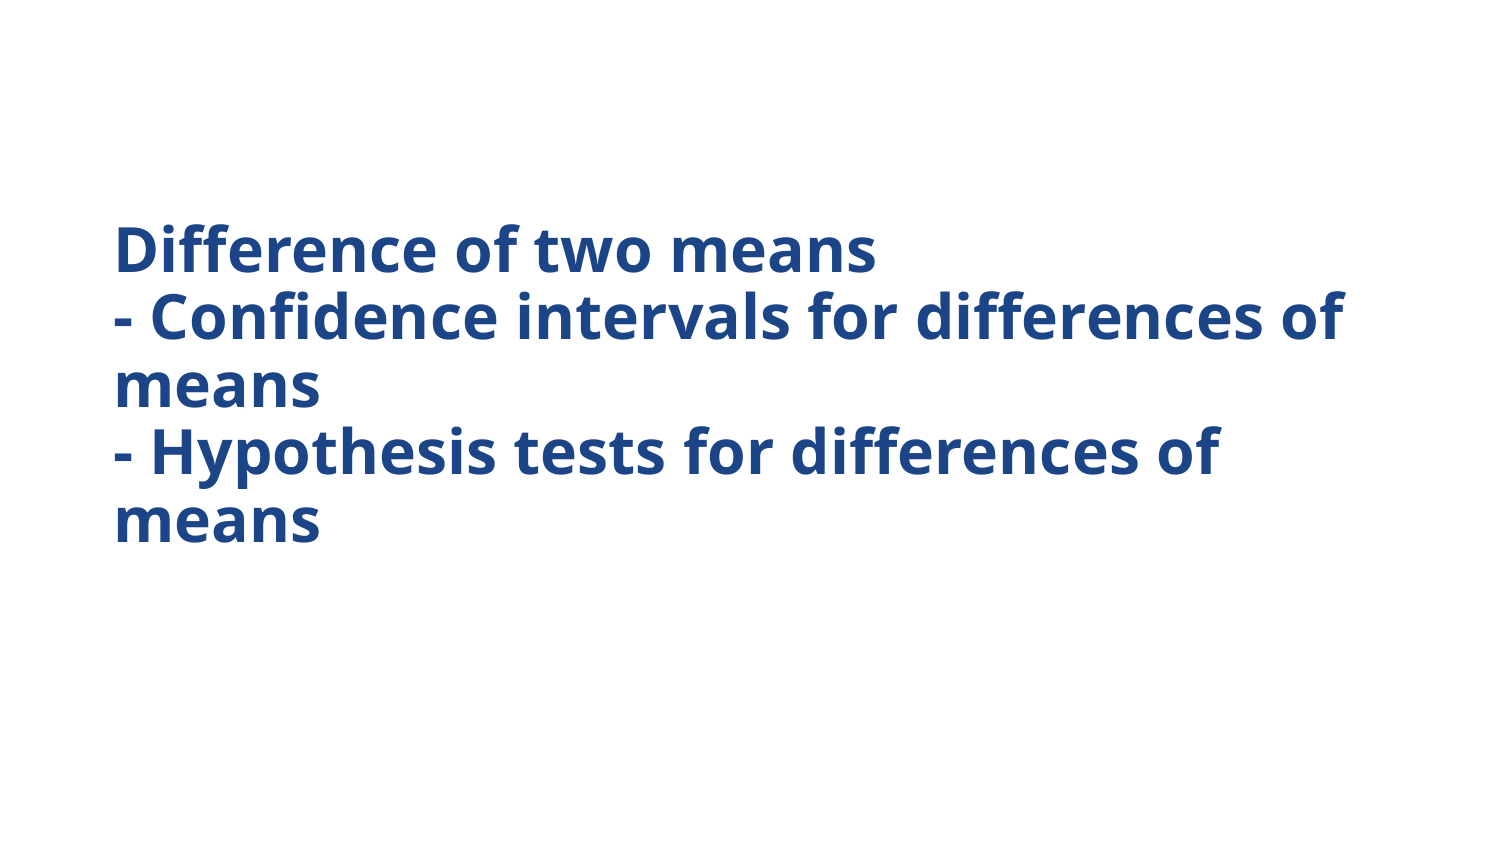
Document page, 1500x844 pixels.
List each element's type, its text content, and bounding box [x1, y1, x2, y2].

title Difference of two means - Confidence intervals for differences of means - Hypothesis tests for differences of means [102, 210, 1397, 562]
